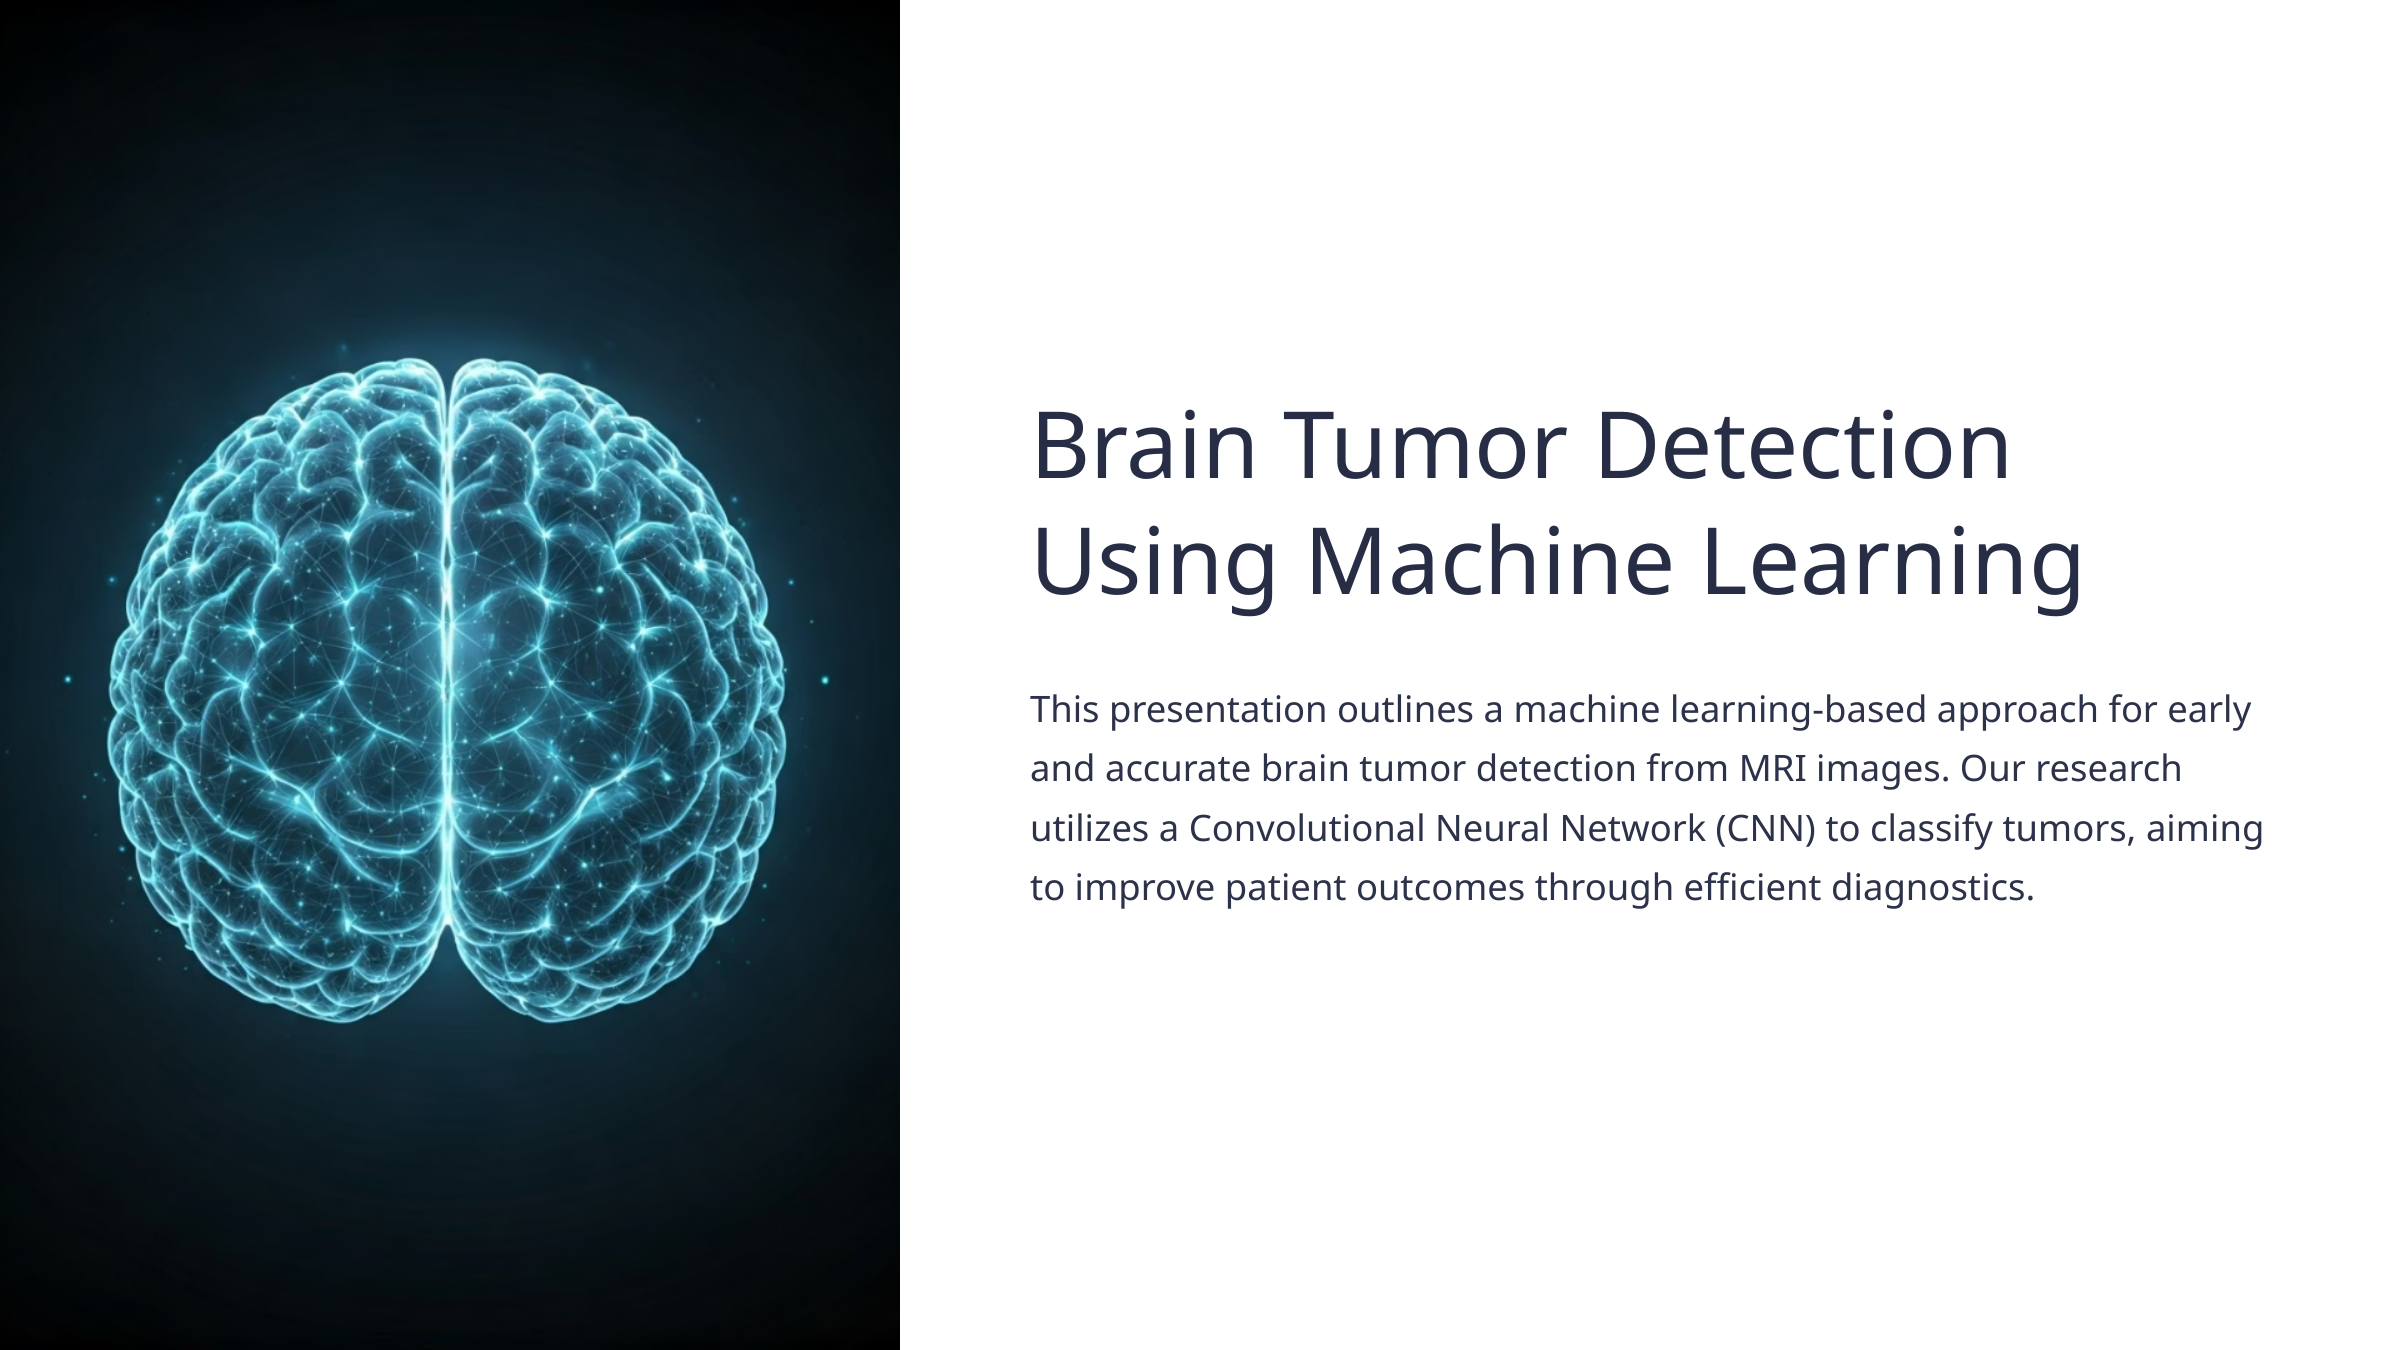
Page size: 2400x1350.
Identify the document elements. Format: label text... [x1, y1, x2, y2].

text_box Brain Tumor Detection Using Machine Learning [1030, 381, 2270, 615]
text_box This presentation outlines a machine learning-based approach for early and accurate brain tumor detection from MRI images. Our research utilizes a Convolutional Neural Network (CNN) to classify tumors, aiming to improve patient outcomes through efficient diagnostics. [1030, 670, 2270, 968]
picture [0, 0, 900, 1350]
